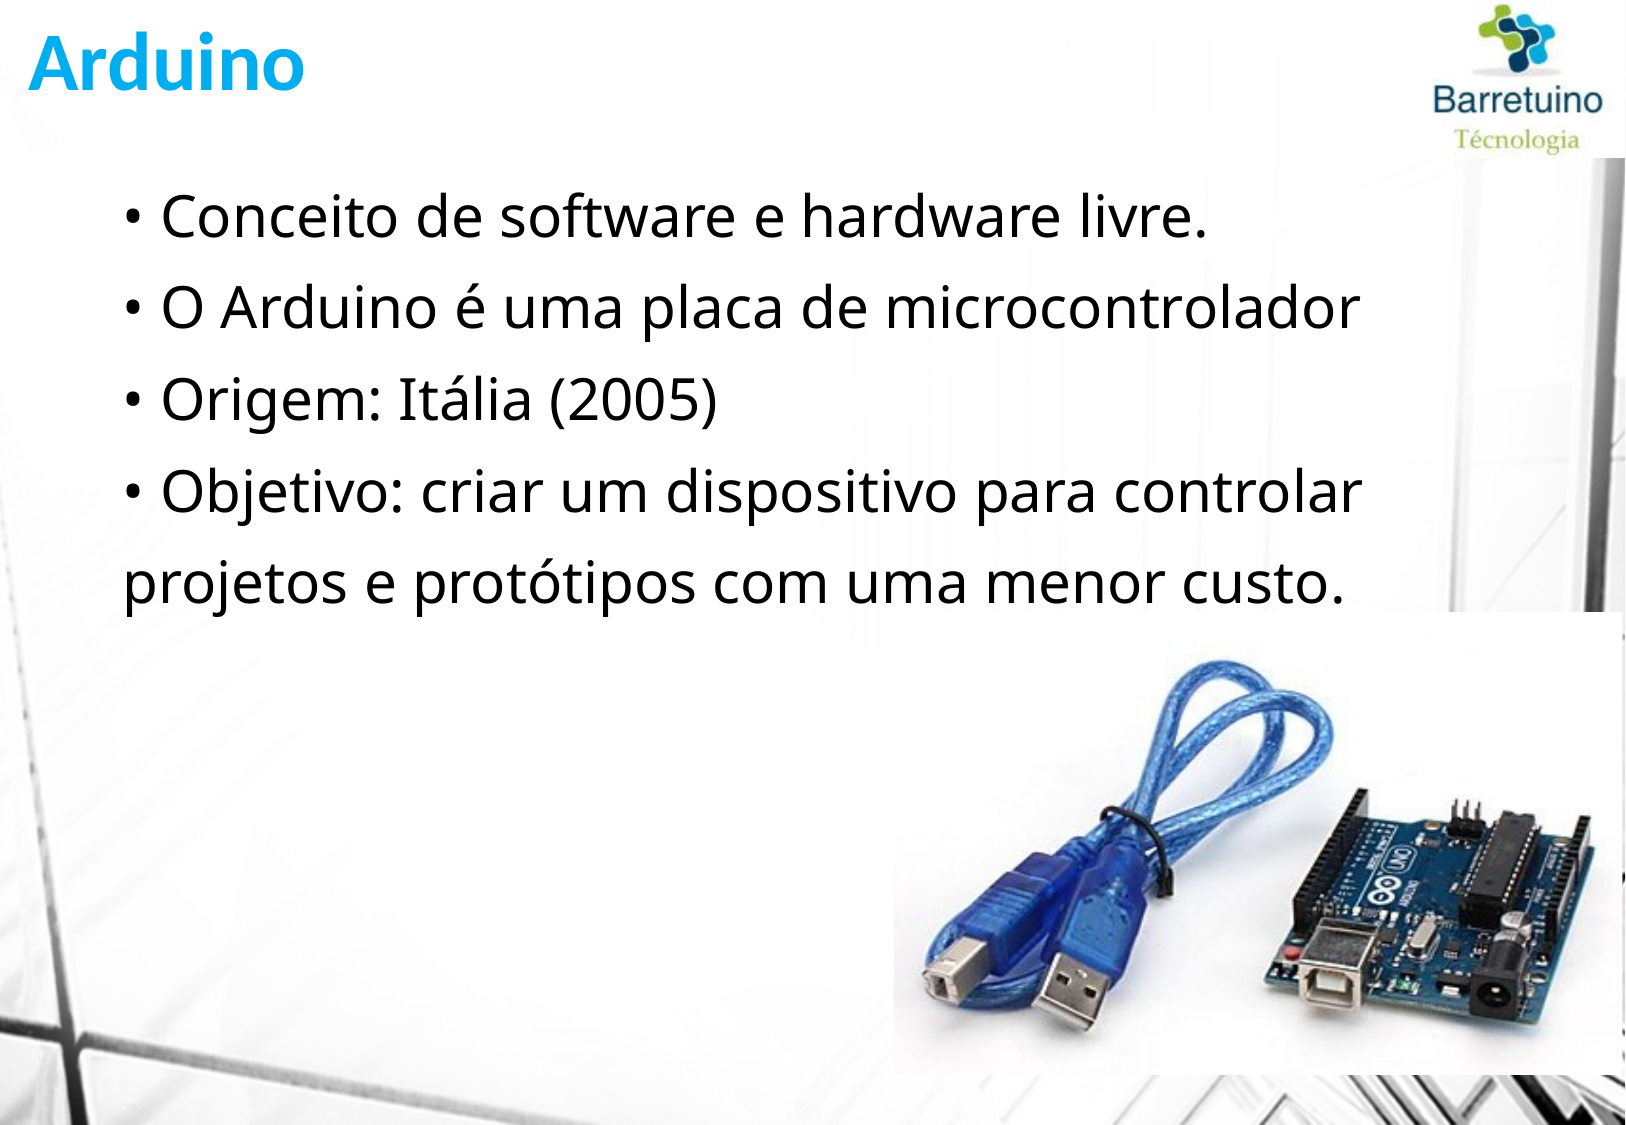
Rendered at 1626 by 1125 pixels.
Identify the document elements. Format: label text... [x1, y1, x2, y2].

text_box • Conceito de software e hardware livre. • O Arduino é uma placa de microcontrolador • Origem: Itália (2005) • Objetivo: criar um dispositivo para controlar projetos e protótipos com uma menor custo. [108, 149, 1479, 623]
picture [0, 0, 1626, 1125]
text_box Arduino [13, 0, 753, 115]
